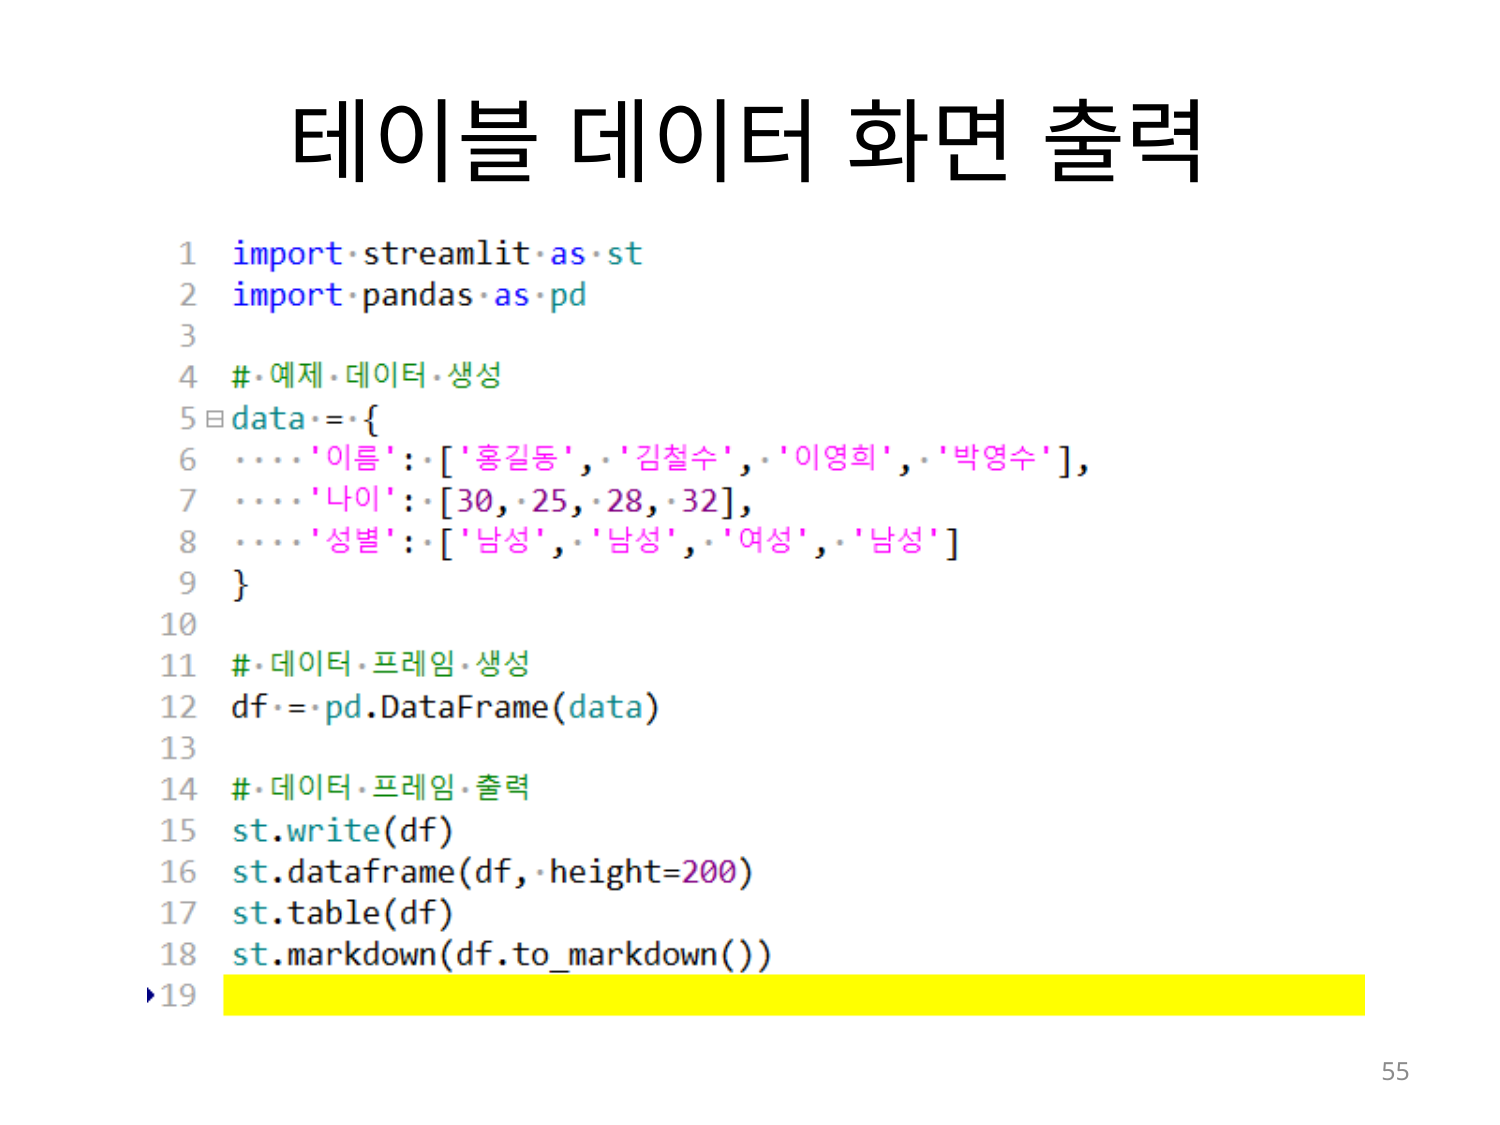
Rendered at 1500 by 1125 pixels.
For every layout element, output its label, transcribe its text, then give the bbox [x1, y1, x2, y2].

picture [147, 231, 1365, 1018]
title 테이블 데이터 화면 출력 [75, 45, 1425, 233]
slide_number 55 [1074, 1042, 1425, 1103]
